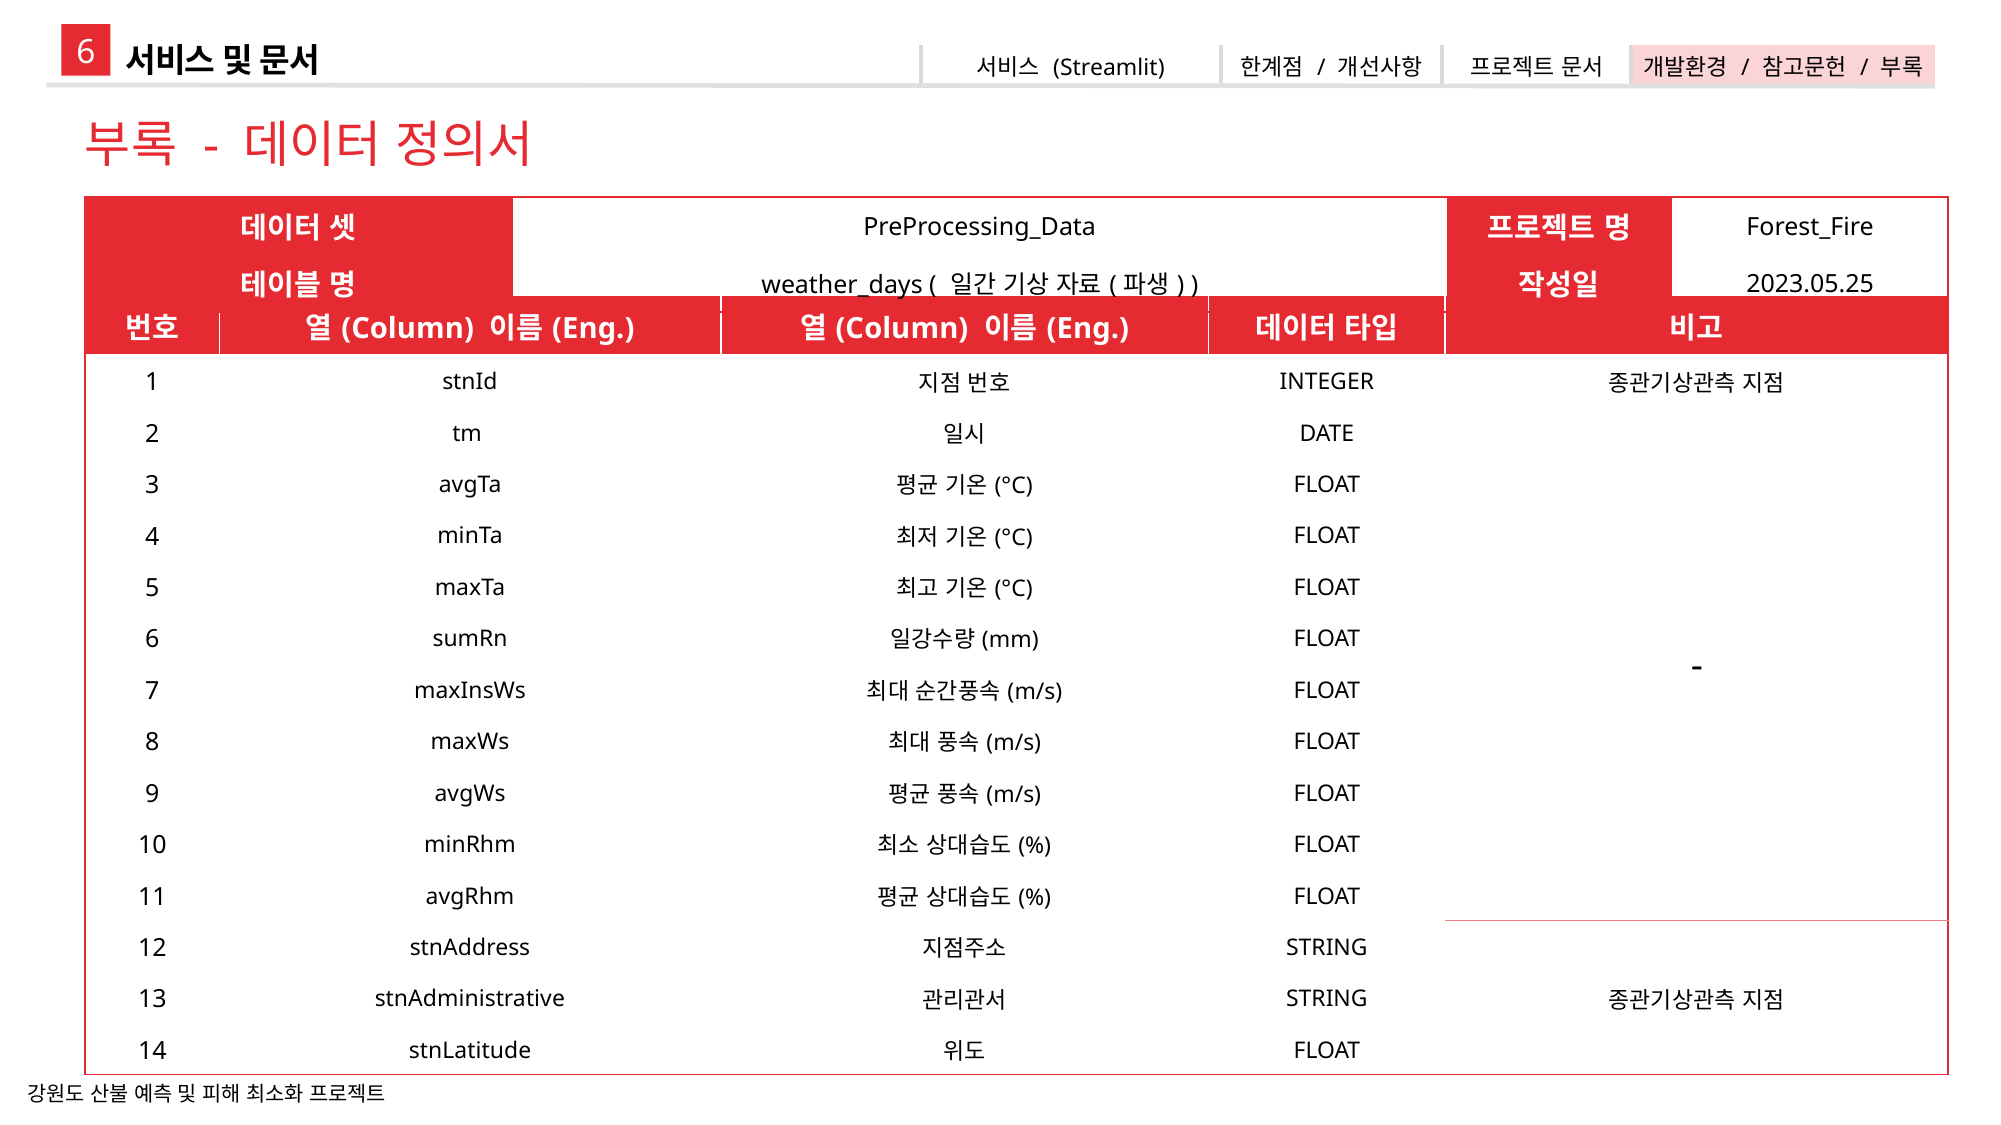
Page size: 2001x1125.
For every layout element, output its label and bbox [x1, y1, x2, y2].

table_cell [86, 354, 1947, 1074]
table_header [86, 313, 219, 354]
table_header [923, 45, 1219, 83]
text_box [61, 24, 321, 81]
table_header [722, 313, 1208, 354]
table_header [1633, 45, 1935, 83]
table_header [1446, 313, 1947, 354]
table_header [1223, 45, 1440, 83]
table_header [1444, 45, 1629, 83]
table_cell [86, 254, 1947, 311]
table_header [86, 198, 1947, 254]
text_box [27, 1081, 386, 1107]
table_header [220, 313, 720, 354]
table_header [1209, 313, 1444, 354]
text_box [85, 112, 557, 173]
